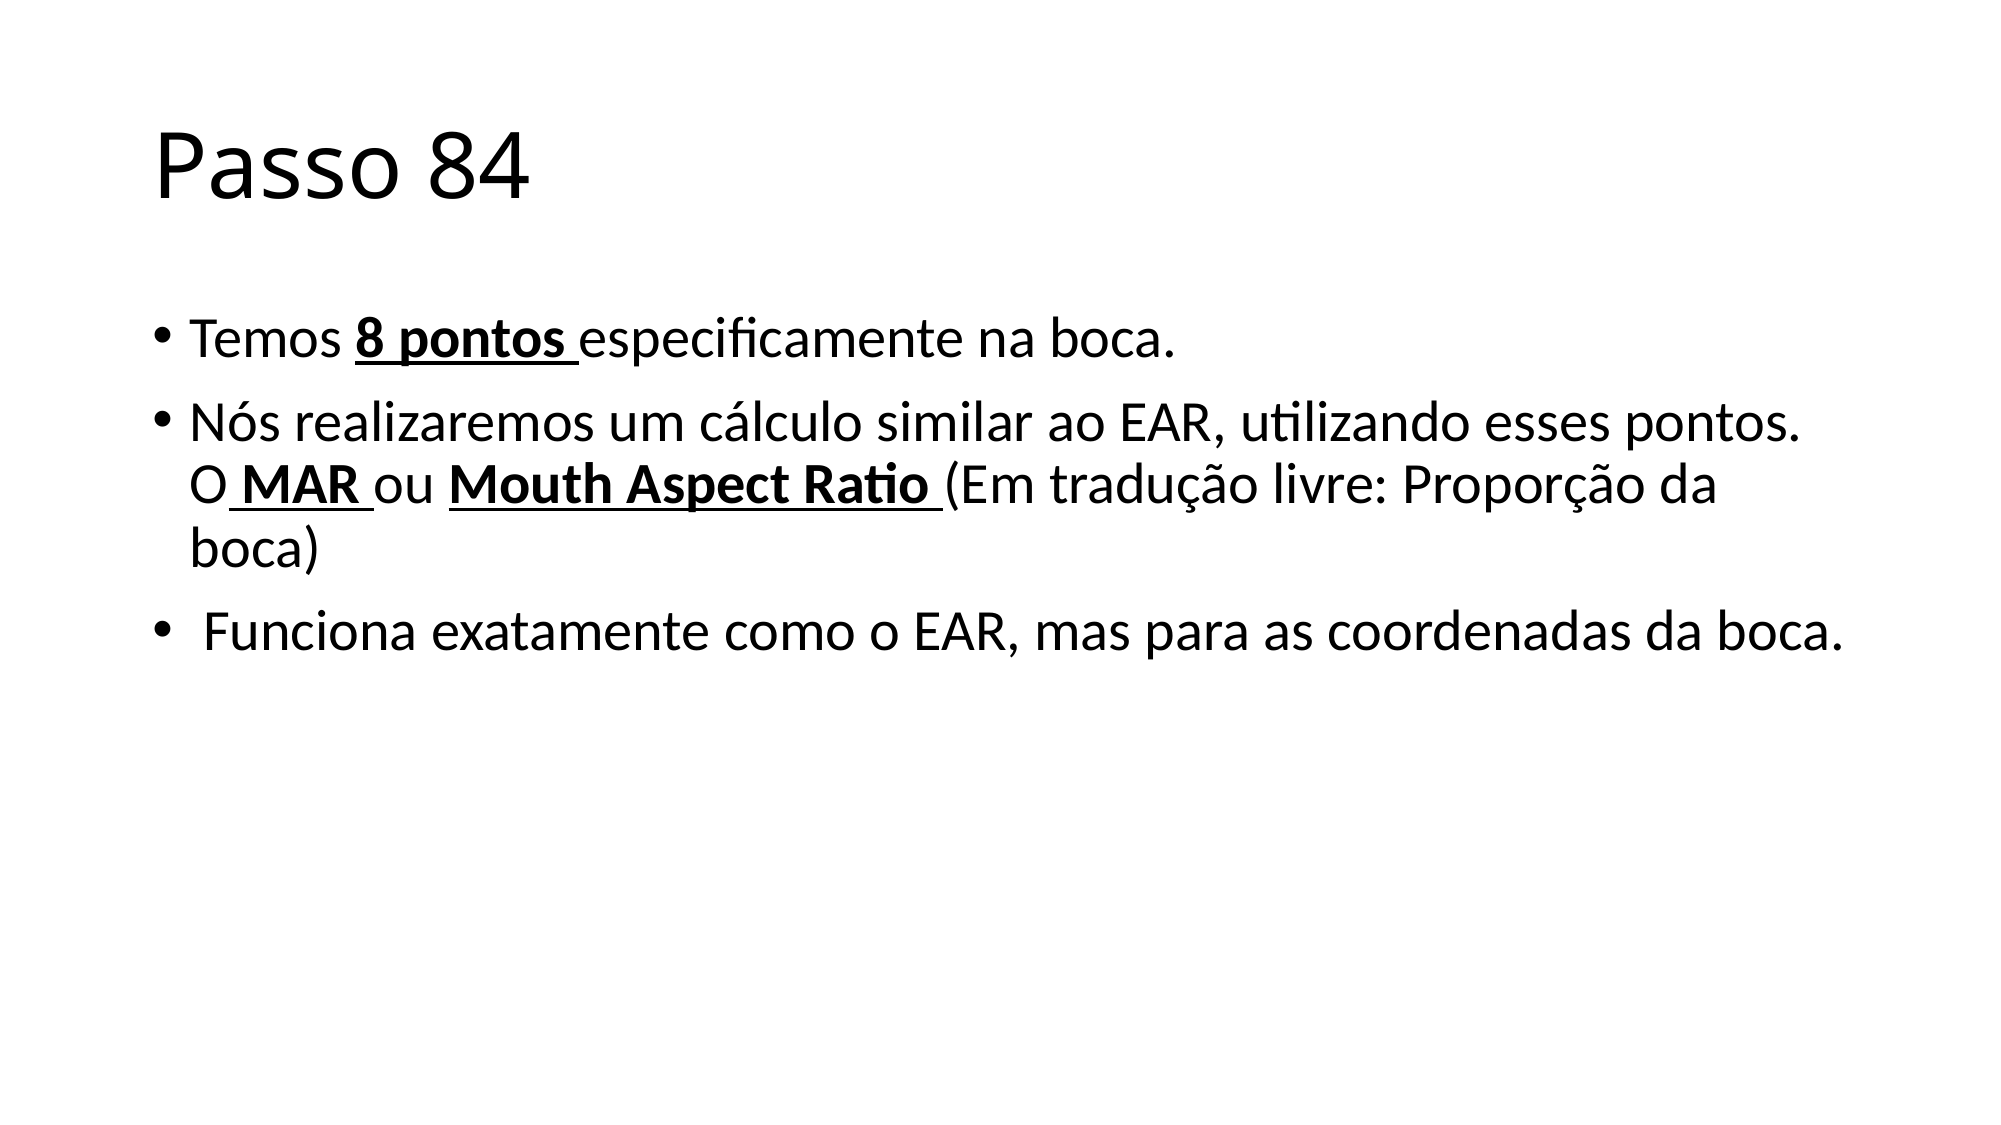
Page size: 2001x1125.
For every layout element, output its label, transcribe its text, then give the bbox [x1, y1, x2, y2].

title Passo 84 [137, 59, 1863, 278]
list Temos 8 pontos especificamente na boca. Nós realizaremos um cálculo similar ao EAR, utilizando esses pontos. O MAR ou Mouth Aspect Ratio (Em tradução livre: Proporção da boca) Funciona exatamente como o EAR, mas para as coordenadas da boca. [137, 299, 1863, 1014]
